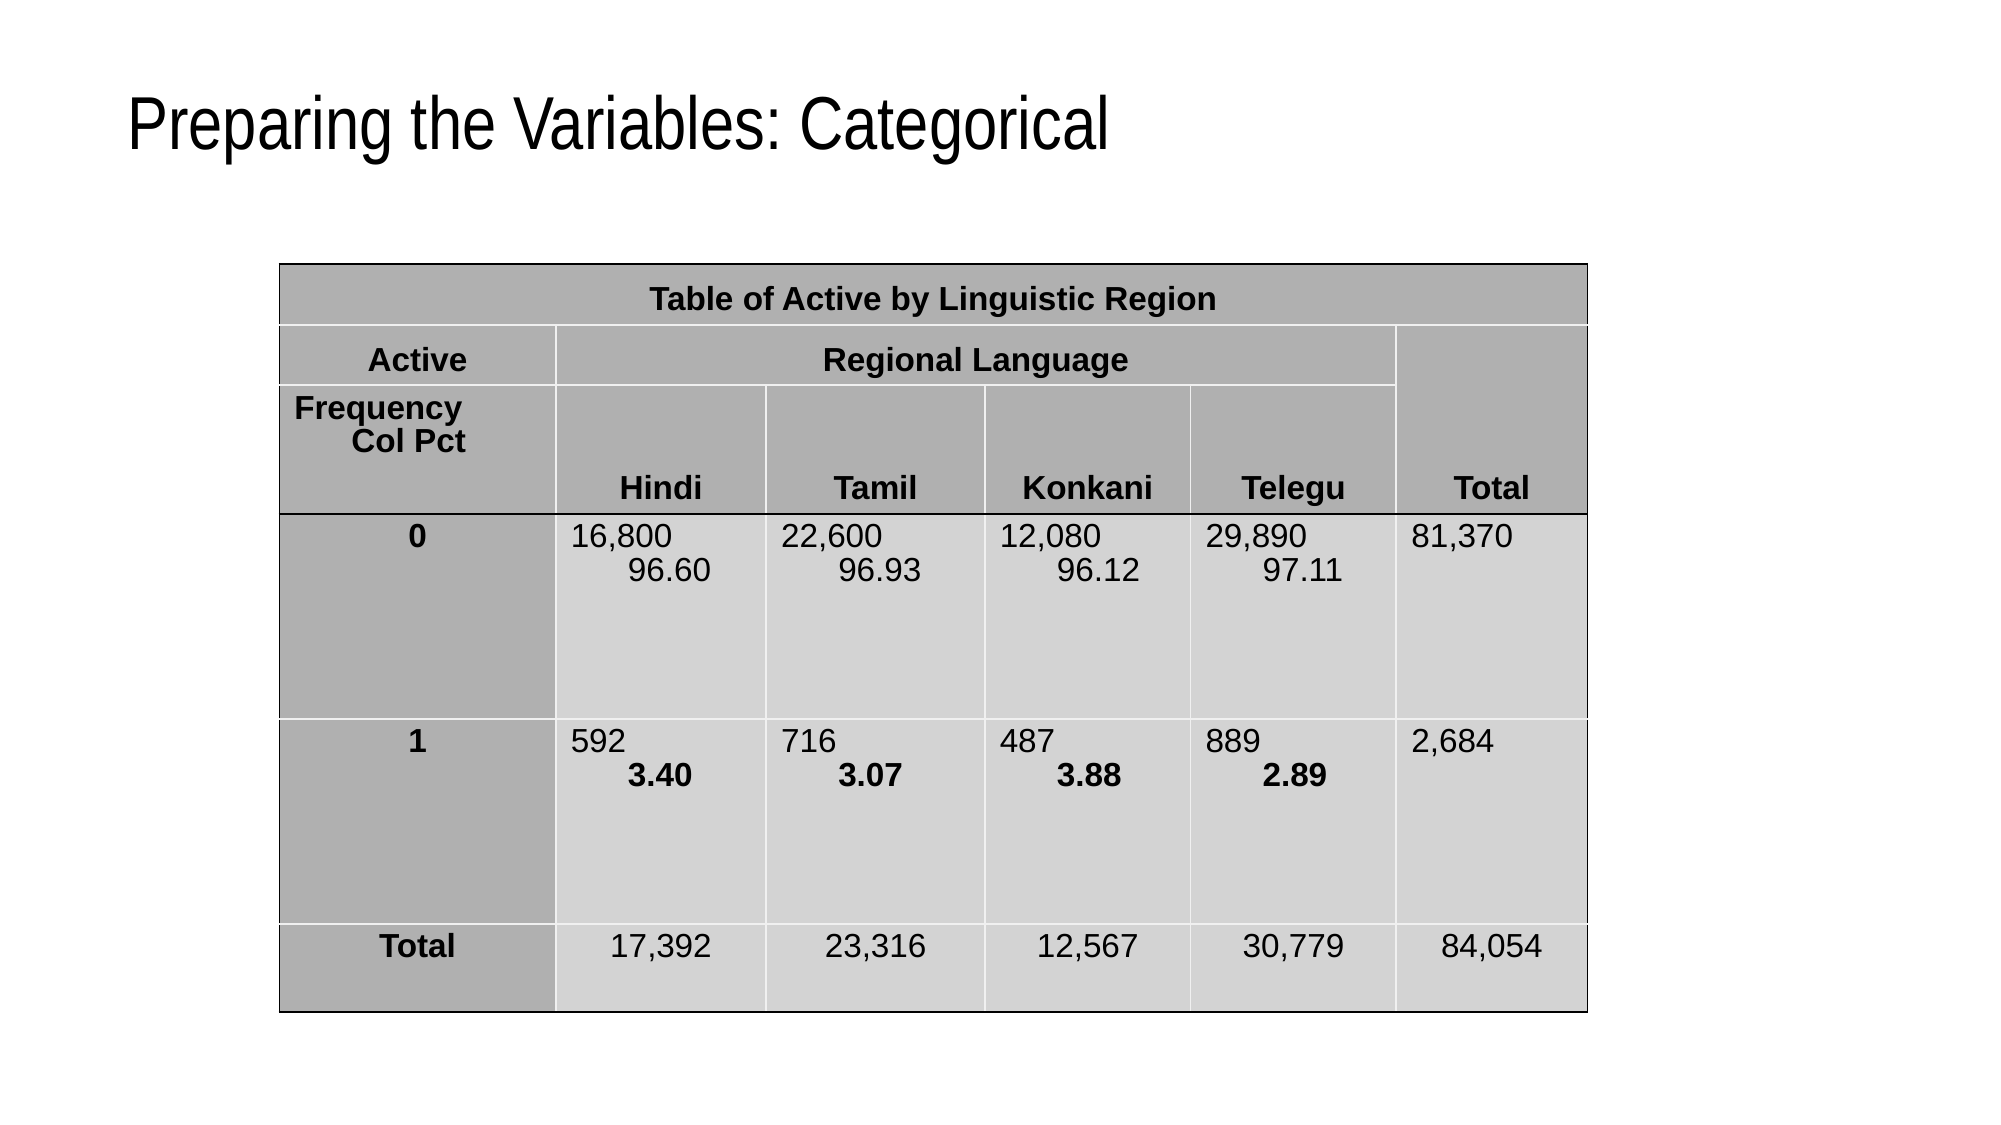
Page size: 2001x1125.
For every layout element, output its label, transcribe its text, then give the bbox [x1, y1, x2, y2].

table_cell 2,684 [1397, 720, 1587, 923]
table_cell Total [1397, 326, 1587, 513]
table_cell 23,316 [767, 925, 984, 1011]
table_cell 592 3.40 [557, 720, 765, 923]
table_cell 16,800 96.60 [557, 515, 765, 718]
table_cell Konkani [986, 386, 1190, 513]
table_cell Tamil [767, 386, 984, 513]
table_cell Total [280, 925, 555, 1011]
table_header Table of Active by Linguistic Region [280, 265, 1587, 324]
table_cell Hindi [557, 386, 765, 513]
table_cell Telegu [1191, 386, 1395, 513]
table_cell Frequency Col Pct [280, 386, 555, 513]
table_cell 29,890 97.11 [1191, 515, 1395, 718]
text_box Preparing the Variables: Categorical [112, 52, 1338, 173]
table_cell 12,567 [986, 925, 1190, 1011]
table_cell 81,370 [1397, 515, 1587, 718]
table_cell 487 3.88 [986, 720, 1190, 923]
table_cell 12,080 96.12 [986, 515, 1190, 718]
table_cell Active [280, 326, 555, 384]
table_cell 30,779 [1191, 925, 1395, 1011]
table_cell Regional Language [557, 326, 1395, 384]
table_cell 17,392 [557, 925, 765, 1011]
table_cell 84,054 [1397, 925, 1587, 1011]
table_cell 0 [280, 515, 555, 718]
table_cell 22,600 96.93 [767, 515, 984, 718]
table_cell 889 2.89 [1191, 720, 1395, 923]
table_cell 716 3.07 [767, 720, 984, 923]
table_cell 1 [280, 720, 555, 923]
